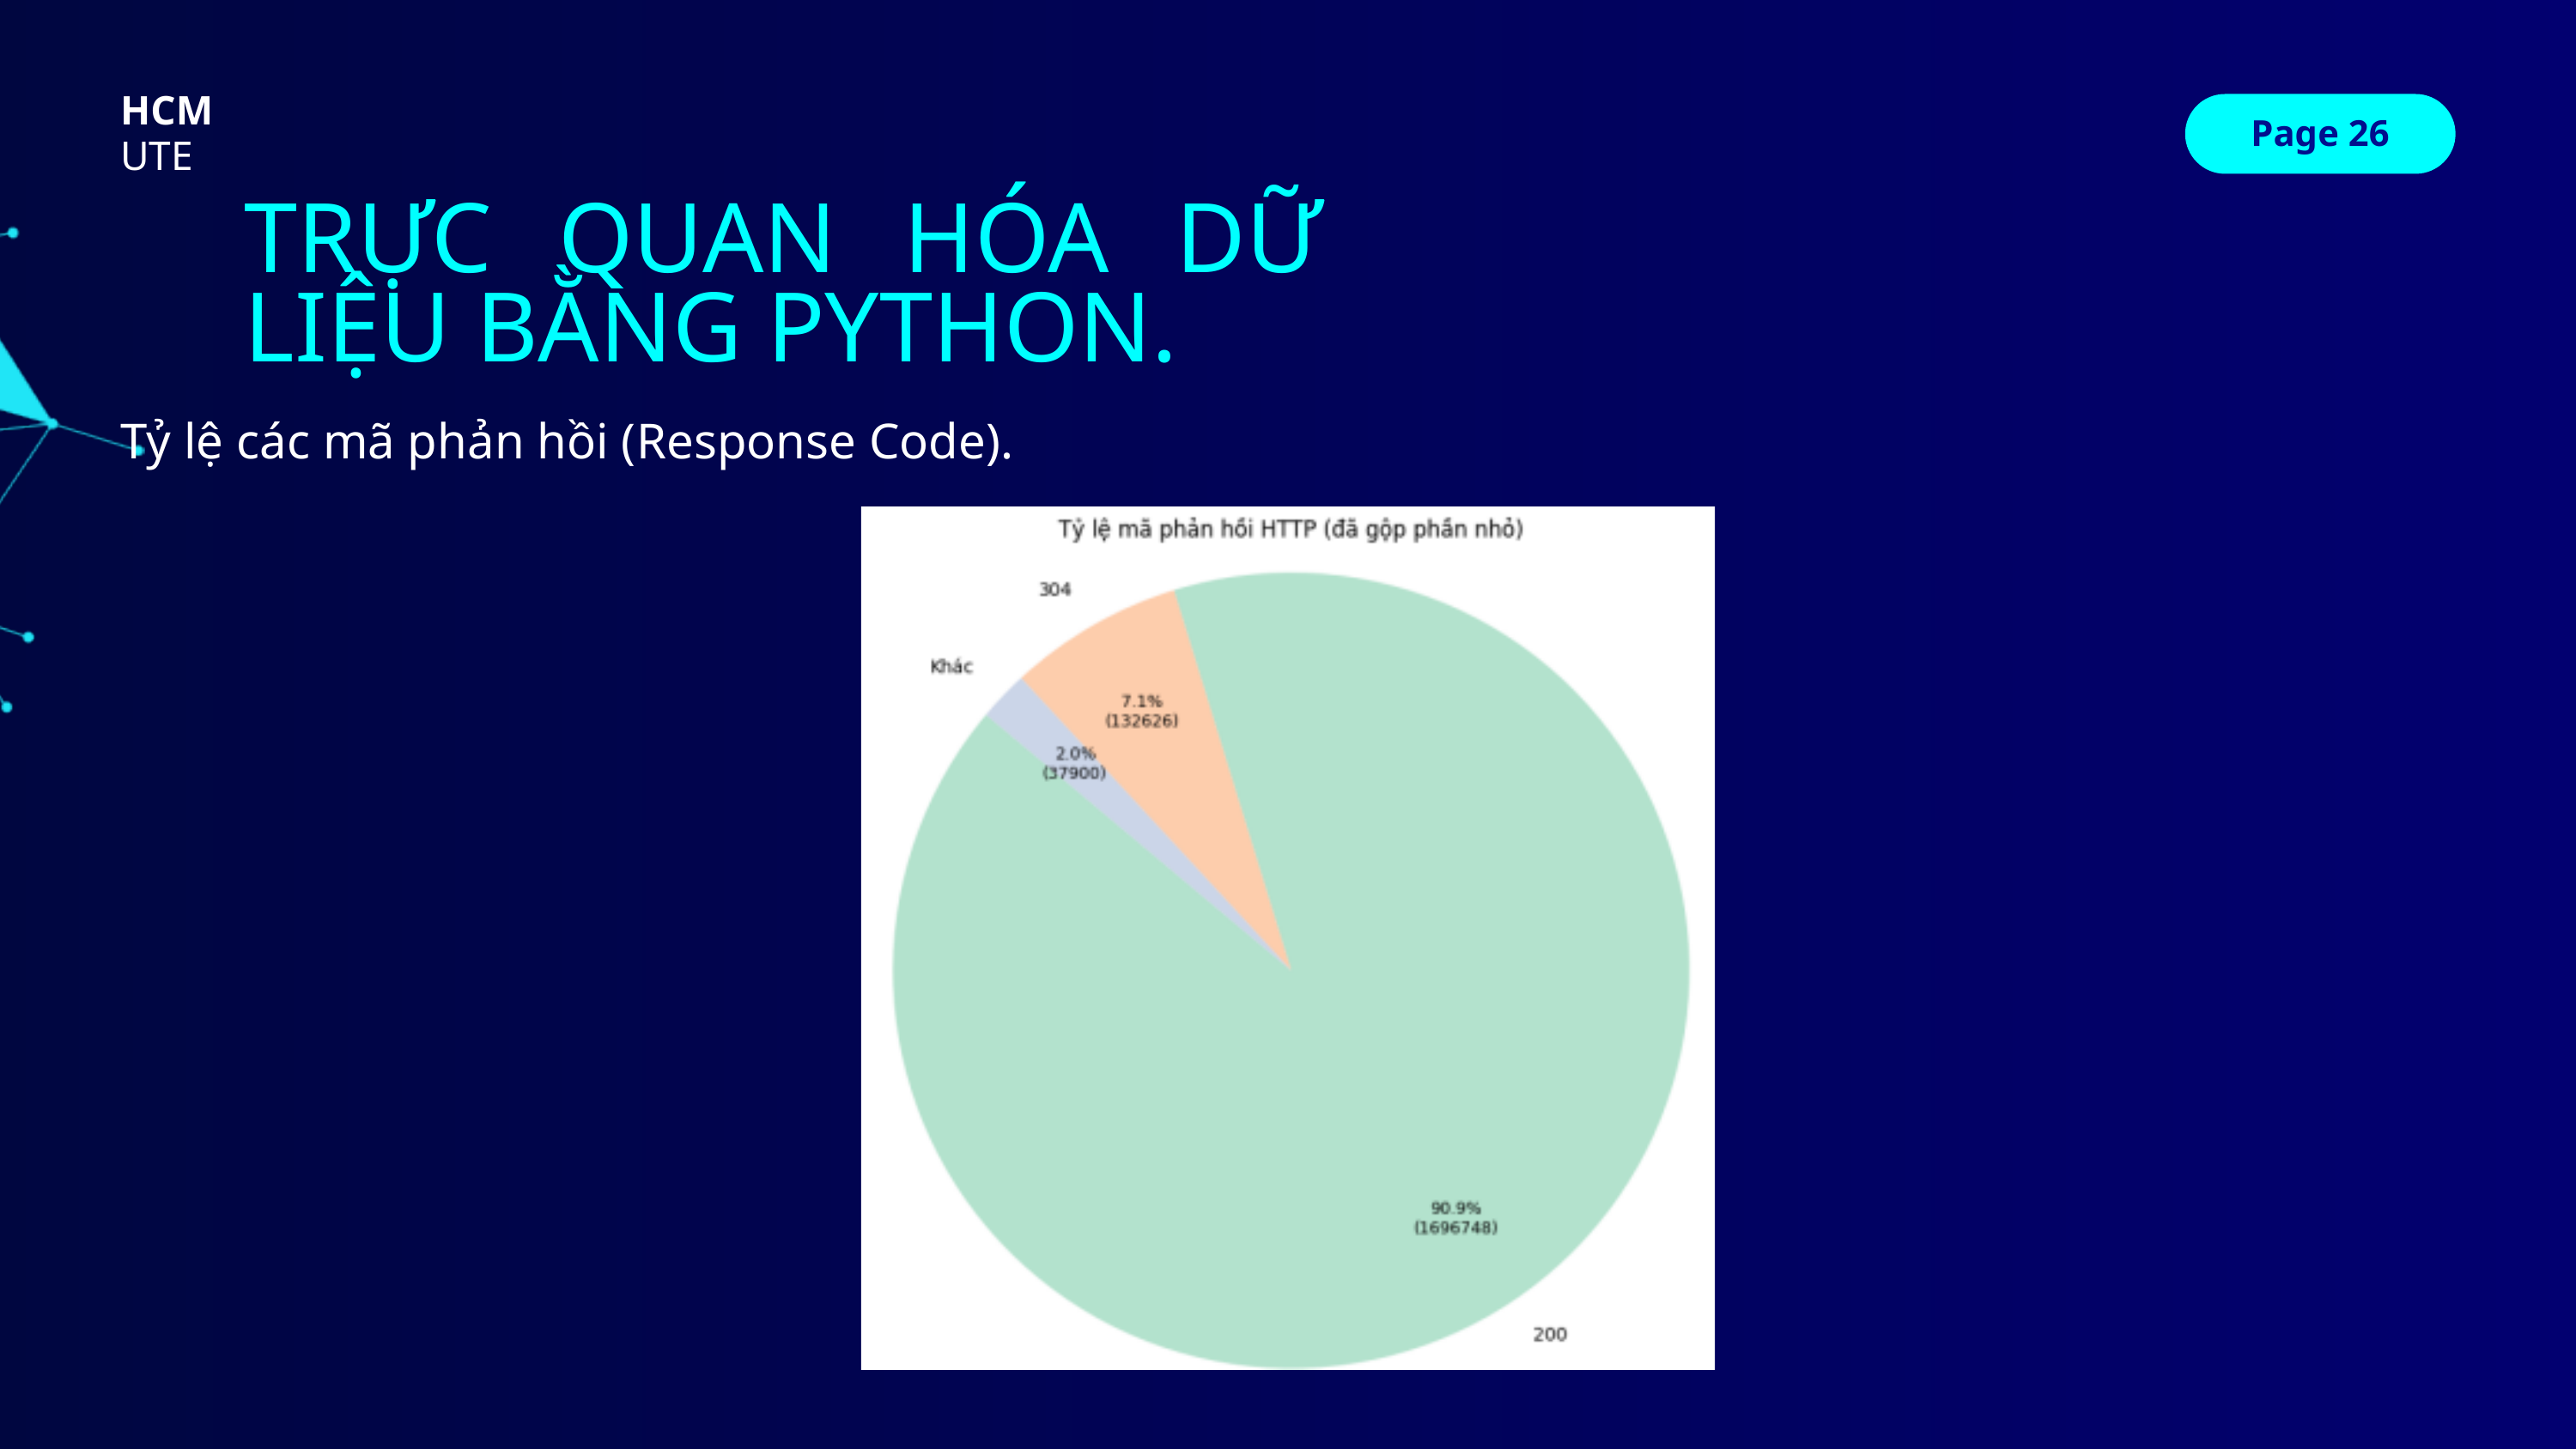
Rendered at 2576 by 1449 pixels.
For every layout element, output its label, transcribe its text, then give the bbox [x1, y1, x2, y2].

text_box TRỰC QUAN HÓA DỮ LIỆU BẰNG PYTHON. [244, 202, 1322, 401]
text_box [2184, 94, 2456, 174]
text_box Tỷ lệ các mã phản hồi (Response Code). [120, 401, 1610, 537]
text_box UTE [120, 123, 369, 179]
text_box [0, 182, 145, 762]
text_box HCM [120, 77, 369, 123]
text_box [860, 506, 1716, 1370]
